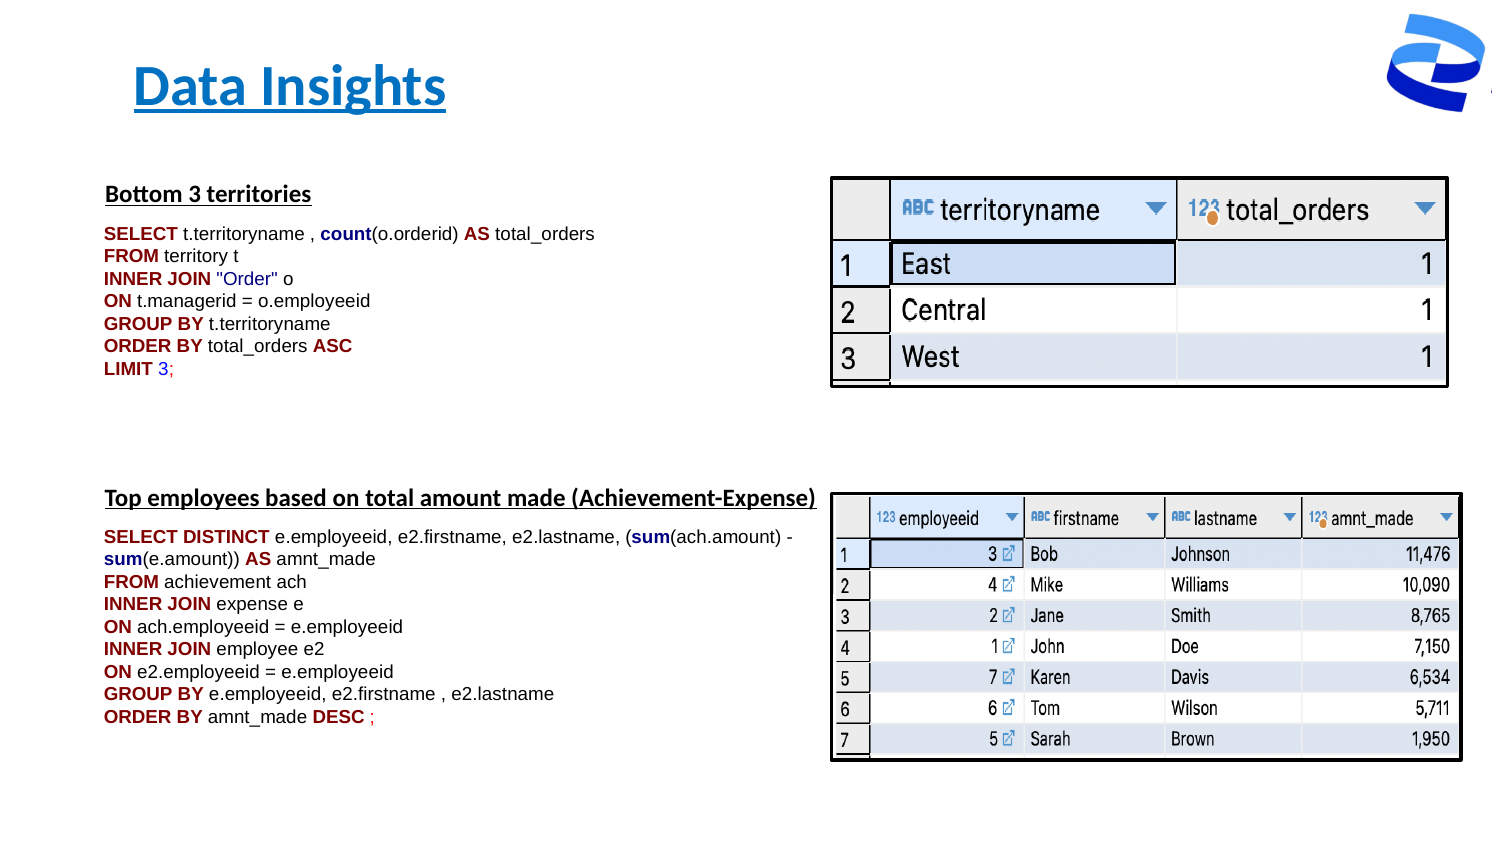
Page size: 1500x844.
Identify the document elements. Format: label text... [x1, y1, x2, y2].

picture [1381, 0, 1492, 156]
picture [832, 179, 1446, 386]
text_box SELECT t.territoryname , count(o.orderid) AS total_orders FROM territory t INNER JOIN "Order" o ON t.managerid = o.employeeid GROUP BY t.territoryname ORDER BY total_orders ASC LIMIT 3; [89, 214, 840, 387]
text_box Bottom 3 territories [90, 170, 327, 214]
text_box SELECT DISTINCT e.employeeid, e2.firstname, e2.lastname, (sum(ach.amount) - sum(e.amount)) AS amnt_made FROM achievement ach INNER JOIN expense e ON ach.employeeid = e.employeeid INNER JOIN employee e2 ON e2.employeeid = e.employeeid GROUP BY e.employeeid, e2.firstname , e2.lastname ORDER BY amnt_made DESC ; [89, 517, 832, 735]
text_box Data Insights [118, 39, 462, 125]
text_box Top employees based on total amount made (Achievement-Expense) [89, 473, 833, 517]
picture [832, 494, 1460, 759]
